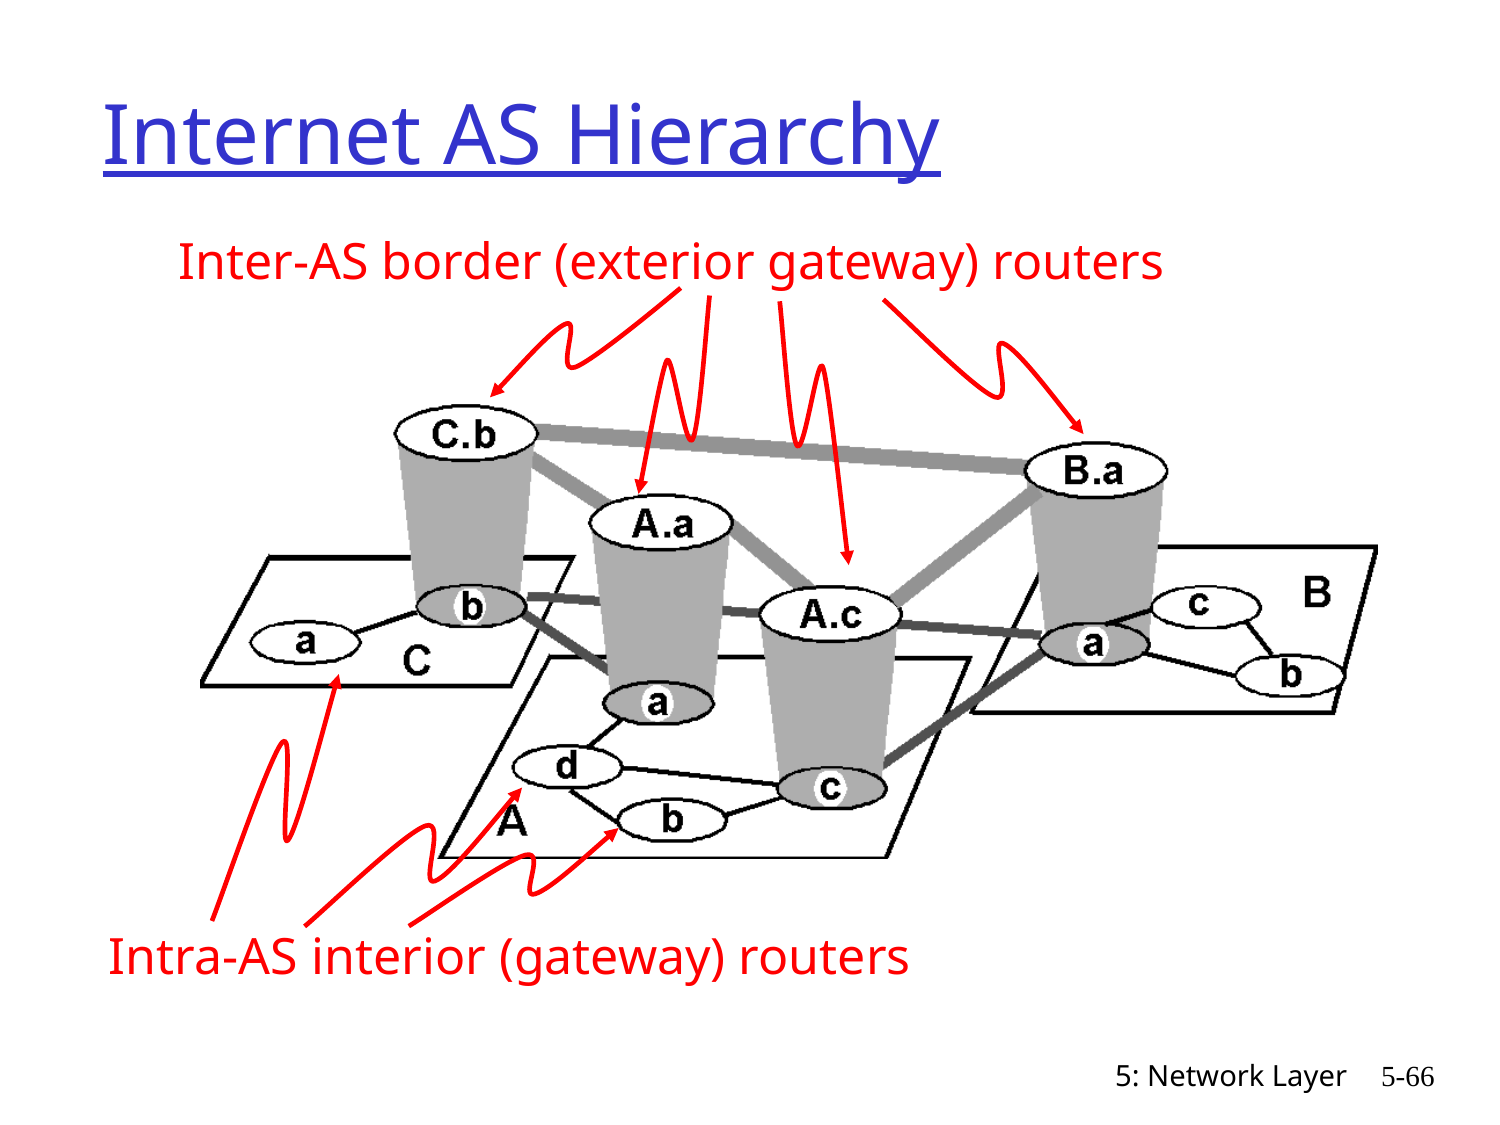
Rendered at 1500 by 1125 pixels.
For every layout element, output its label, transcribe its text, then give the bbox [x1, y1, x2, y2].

picture [199, 374, 1378, 860]
text_box [662, 359, 673, 373]
text_box [818, 365, 825, 373]
text_box [408, 867, 574, 927]
text_box [998, 342, 1035, 373]
text_box [512, 287, 681, 373]
slide_number 5-66 [1338, 1049, 1451, 1125]
footer 5: Network Layer [887, 1049, 1338, 1125]
text_box Intra-AS interior (gateway) routers [94, 917, 926, 992]
text_box [779, 301, 799, 373]
text_box [304, 867, 398, 927]
text_box [429, 867, 454, 882]
text_box [211, 867, 240, 922]
text_box [681, 295, 710, 373]
title Internet AS Hierarchy [87, 37, 1363, 225]
text_box [883, 299, 993, 373]
text_box Inter-AS border (exterior gateway) routers [163, 222, 1180, 298]
